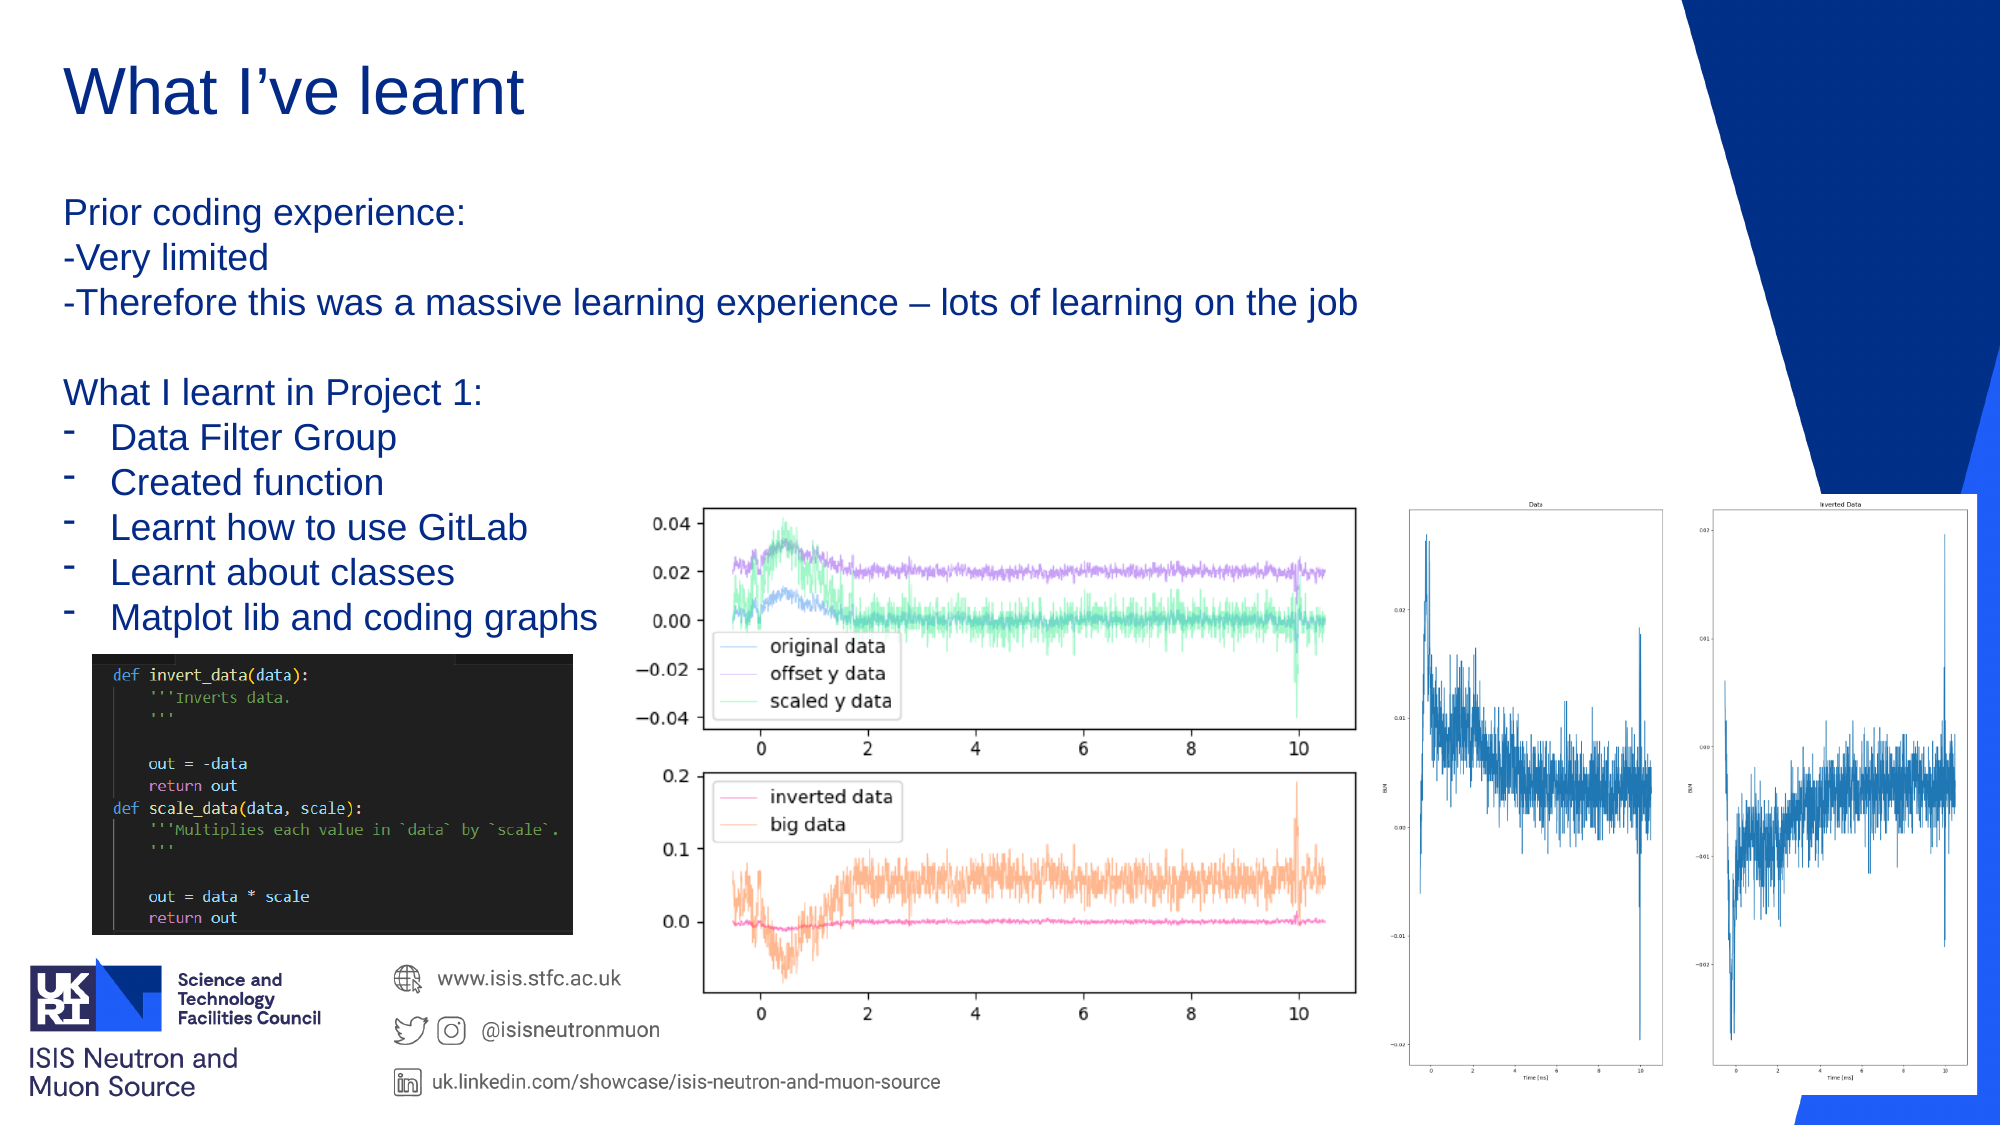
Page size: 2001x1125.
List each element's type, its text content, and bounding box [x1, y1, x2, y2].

text_box Prior coding experience: -Very limited -Therefore this was a massive learning experience – lots of learning on the job What I learnt in Project 1: Data Filter Group Created function Learnt how to use GitLab Learnt about classes Matplot lib and coding graphs [48, 180, 1409, 825]
text_box What I’ve learnt [48, 40, 729, 136]
picture [0, 0, 2000, 1125]
